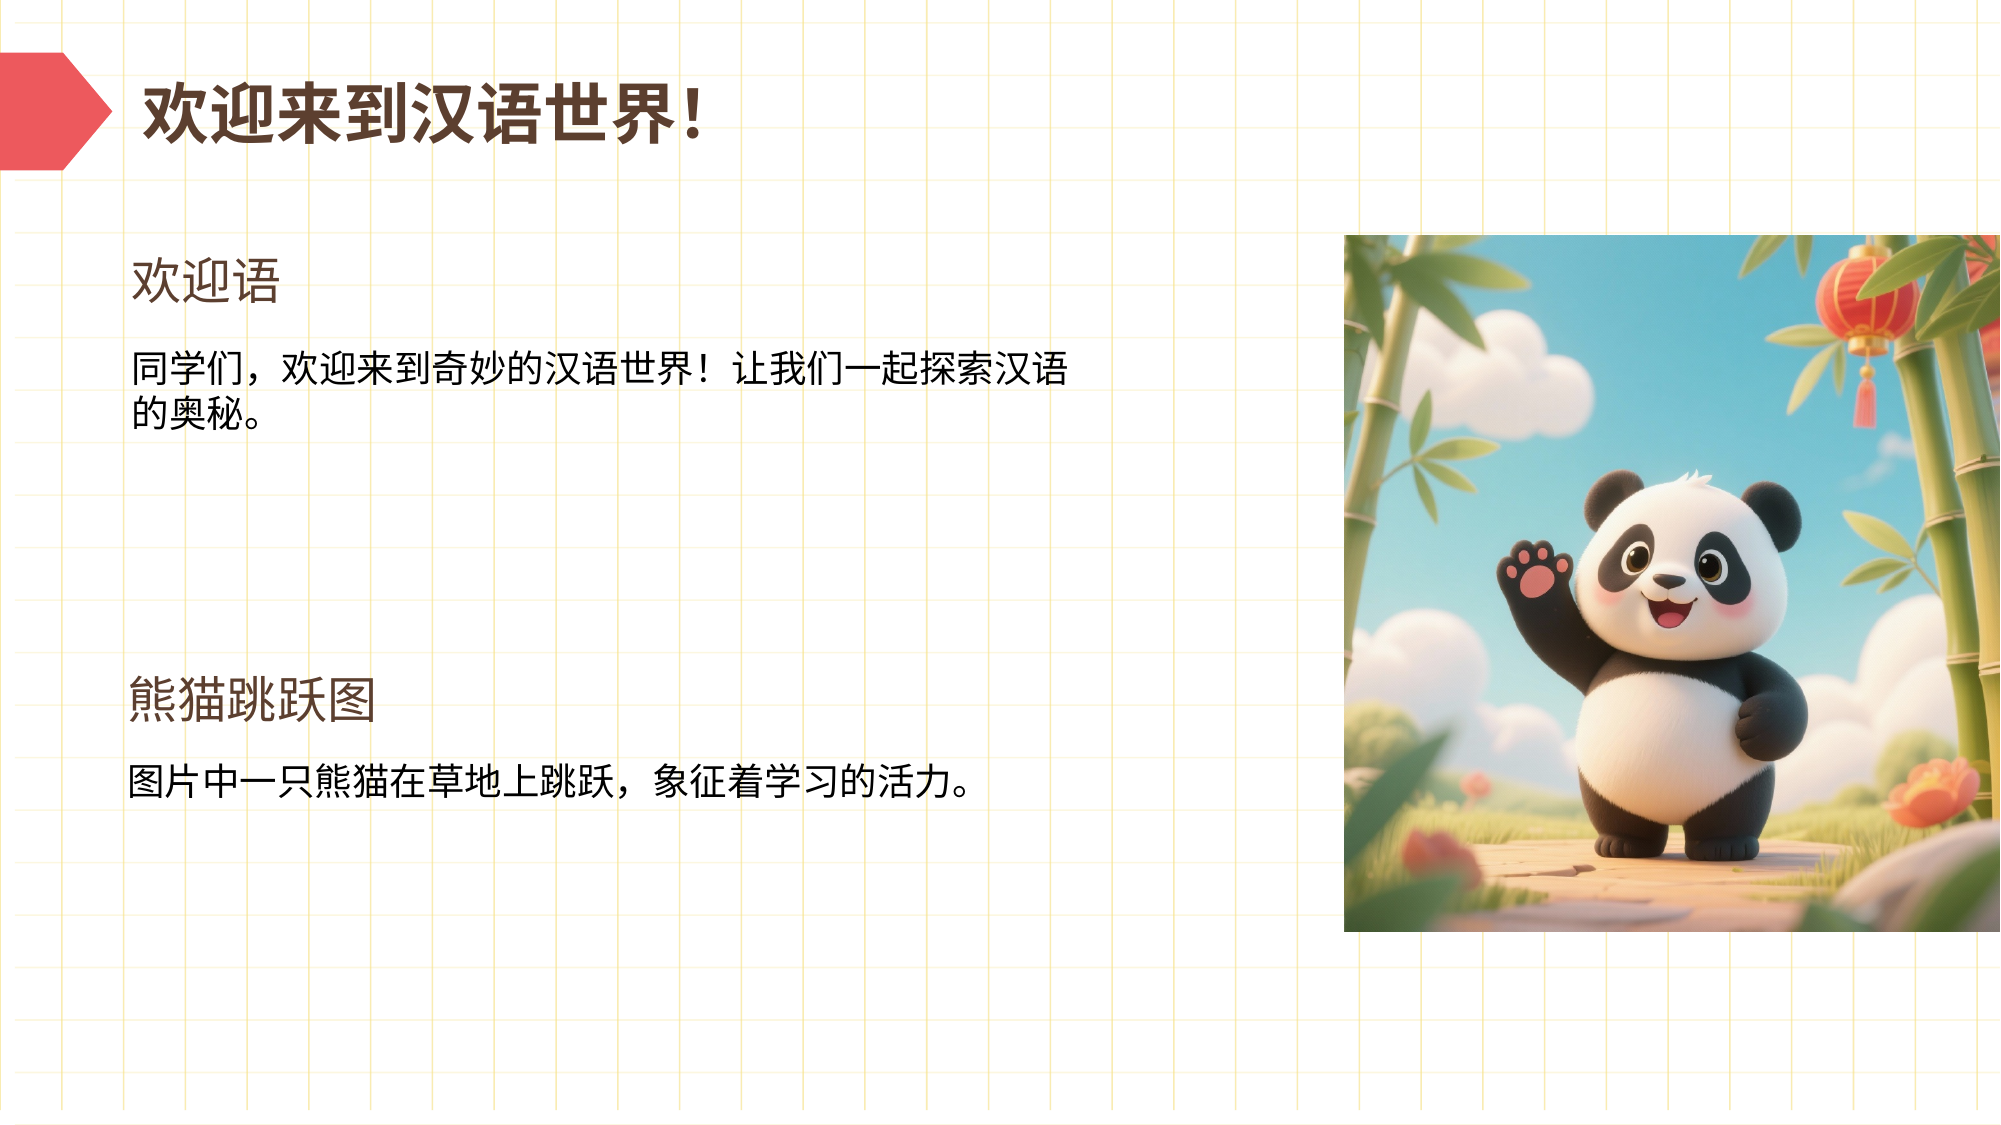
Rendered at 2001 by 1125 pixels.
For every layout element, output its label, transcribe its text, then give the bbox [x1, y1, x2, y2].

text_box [112, 235, 1110, 1046]
text_box [0, 52, 113, 171]
picture [1344, 235, 2000, 932]
text_box 欢迎来到汉语世界！ [128, 52, 1900, 171]
